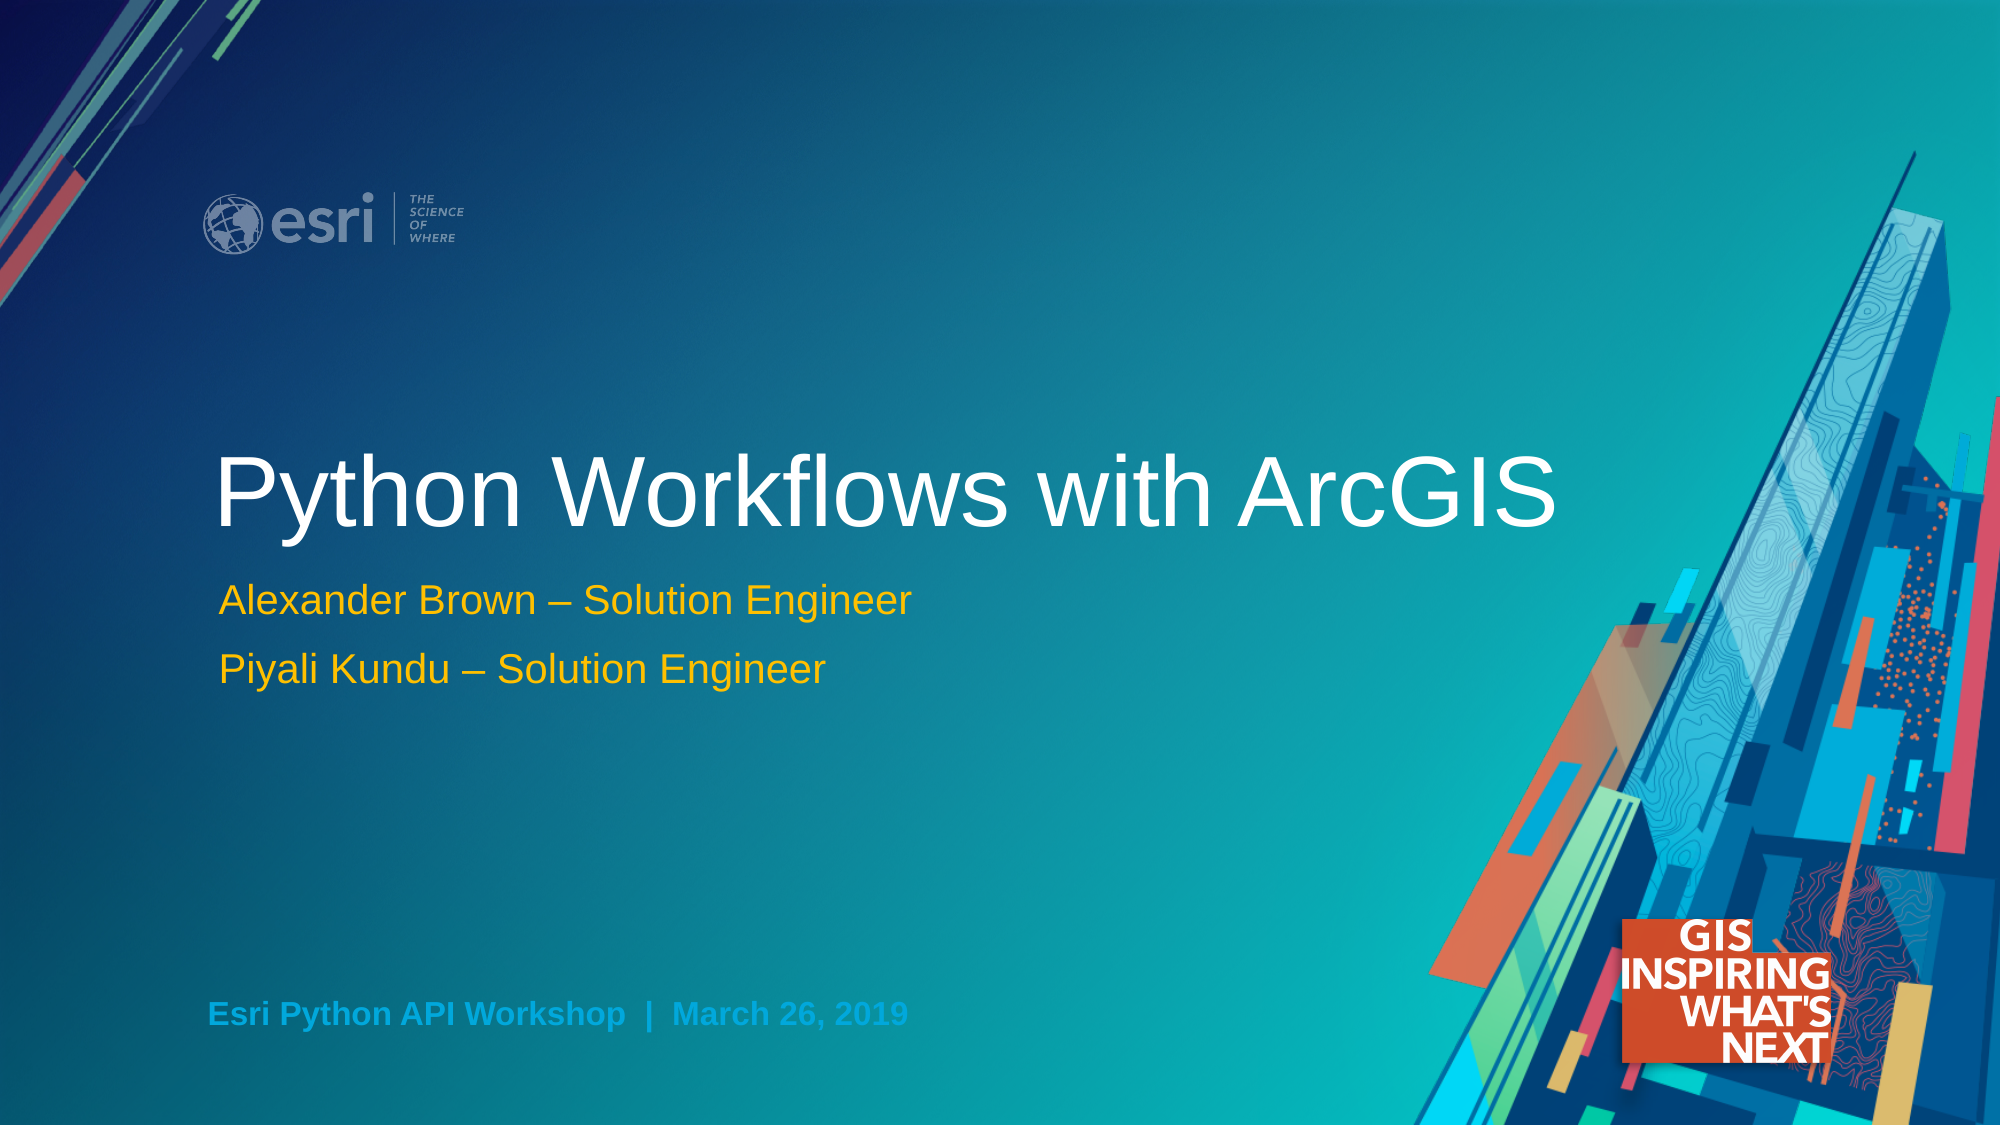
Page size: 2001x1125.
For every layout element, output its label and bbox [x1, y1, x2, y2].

text_box [0, 0, 2000, 1125]
